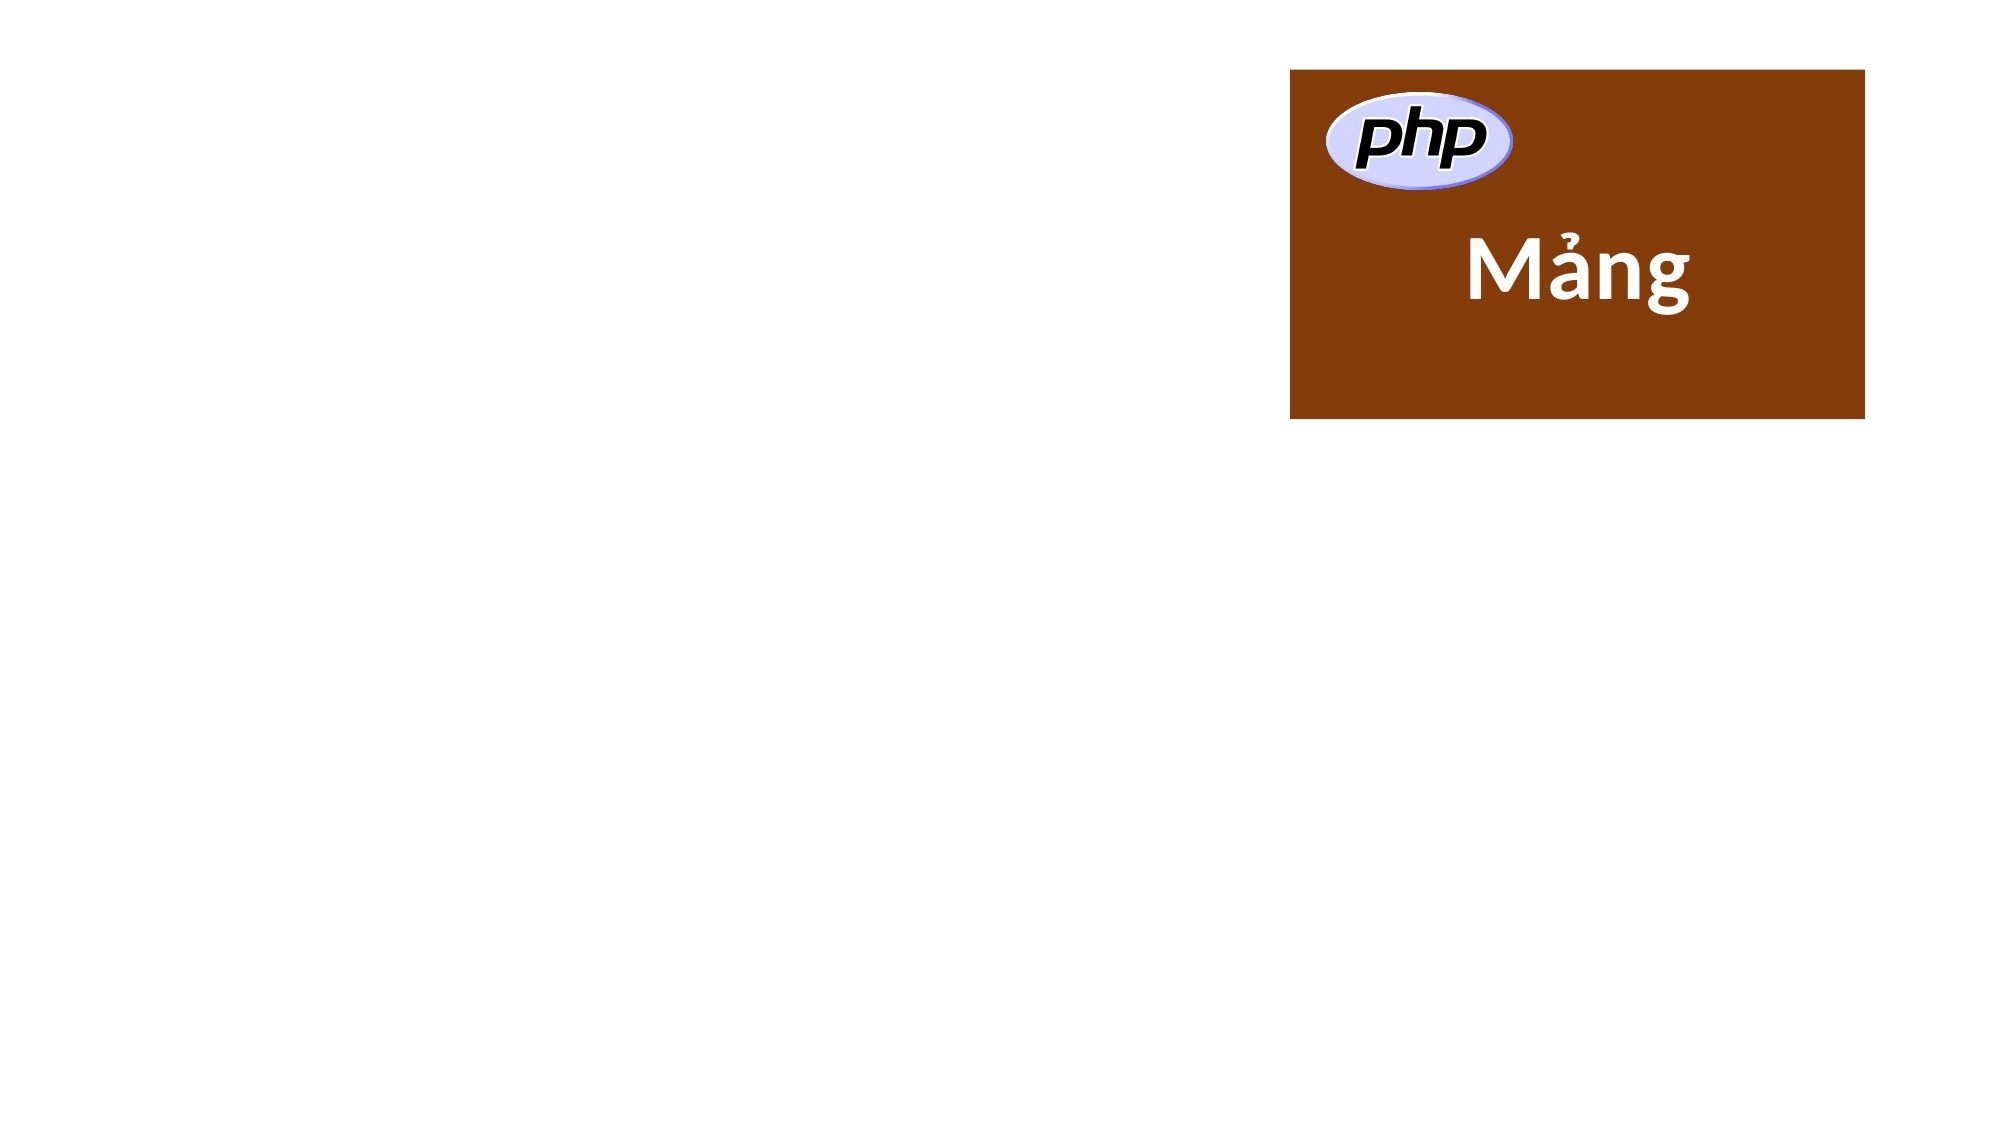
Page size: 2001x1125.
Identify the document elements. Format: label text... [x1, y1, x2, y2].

text_box [1290, 69, 1866, 198]
text_box Mảng [1290, 198, 1866, 326]
picture [1323, 89, 1516, 193]
text_box [1290, 326, 1866, 420]
